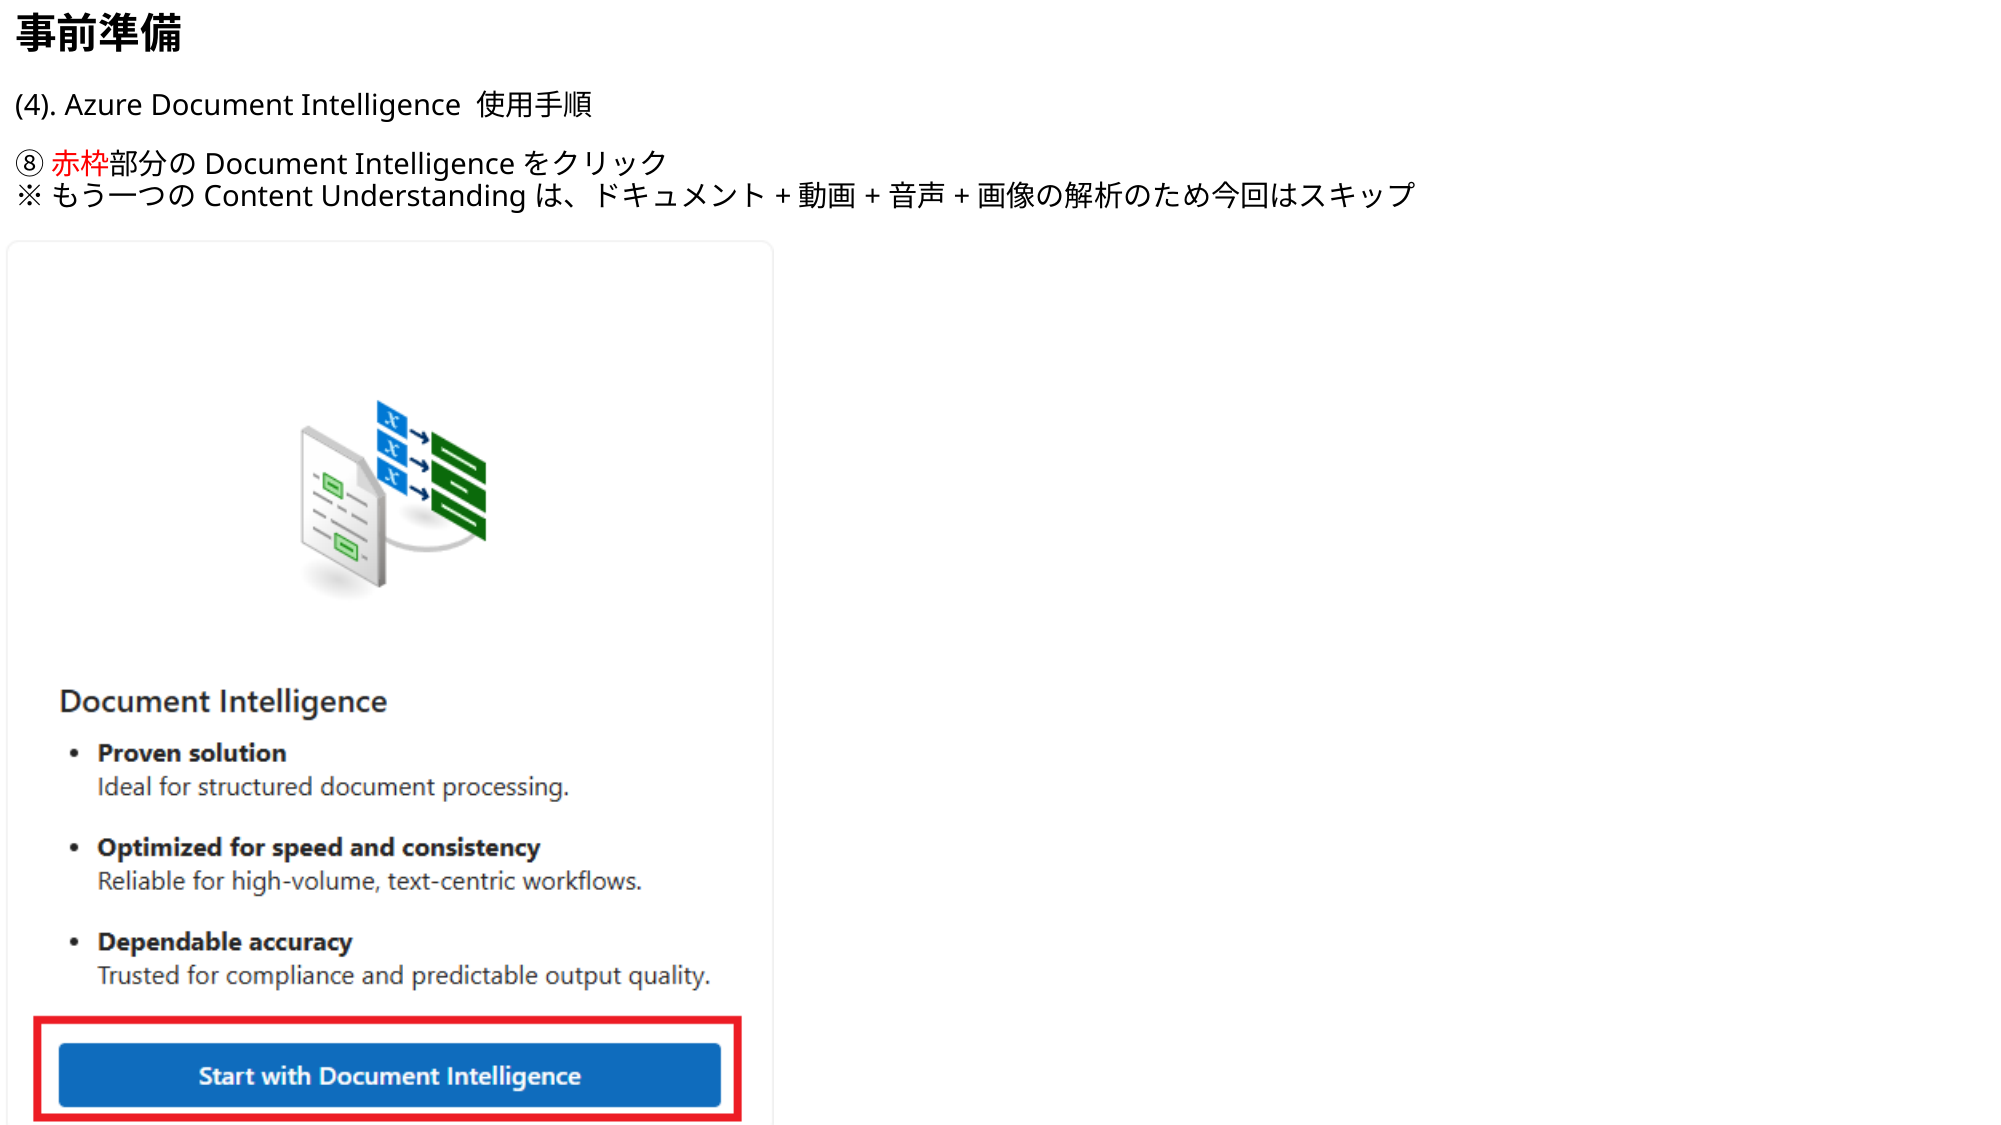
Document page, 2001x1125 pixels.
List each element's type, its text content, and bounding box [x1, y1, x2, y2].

title 事前準備 [0, 0, 2000, 70]
text_box ⑧赤枠部分のDocument Intelligenceをクリック ※もう一つのContent Understandingは、ドキュメント+動画+音声+画像の解析のため今回はスキップ [0, 141, 2000, 1125]
picture [0, 238, 775, 1125]
text_box (4). Azure Document Intelligence 使用手順 [0, 70, 2000, 141]
